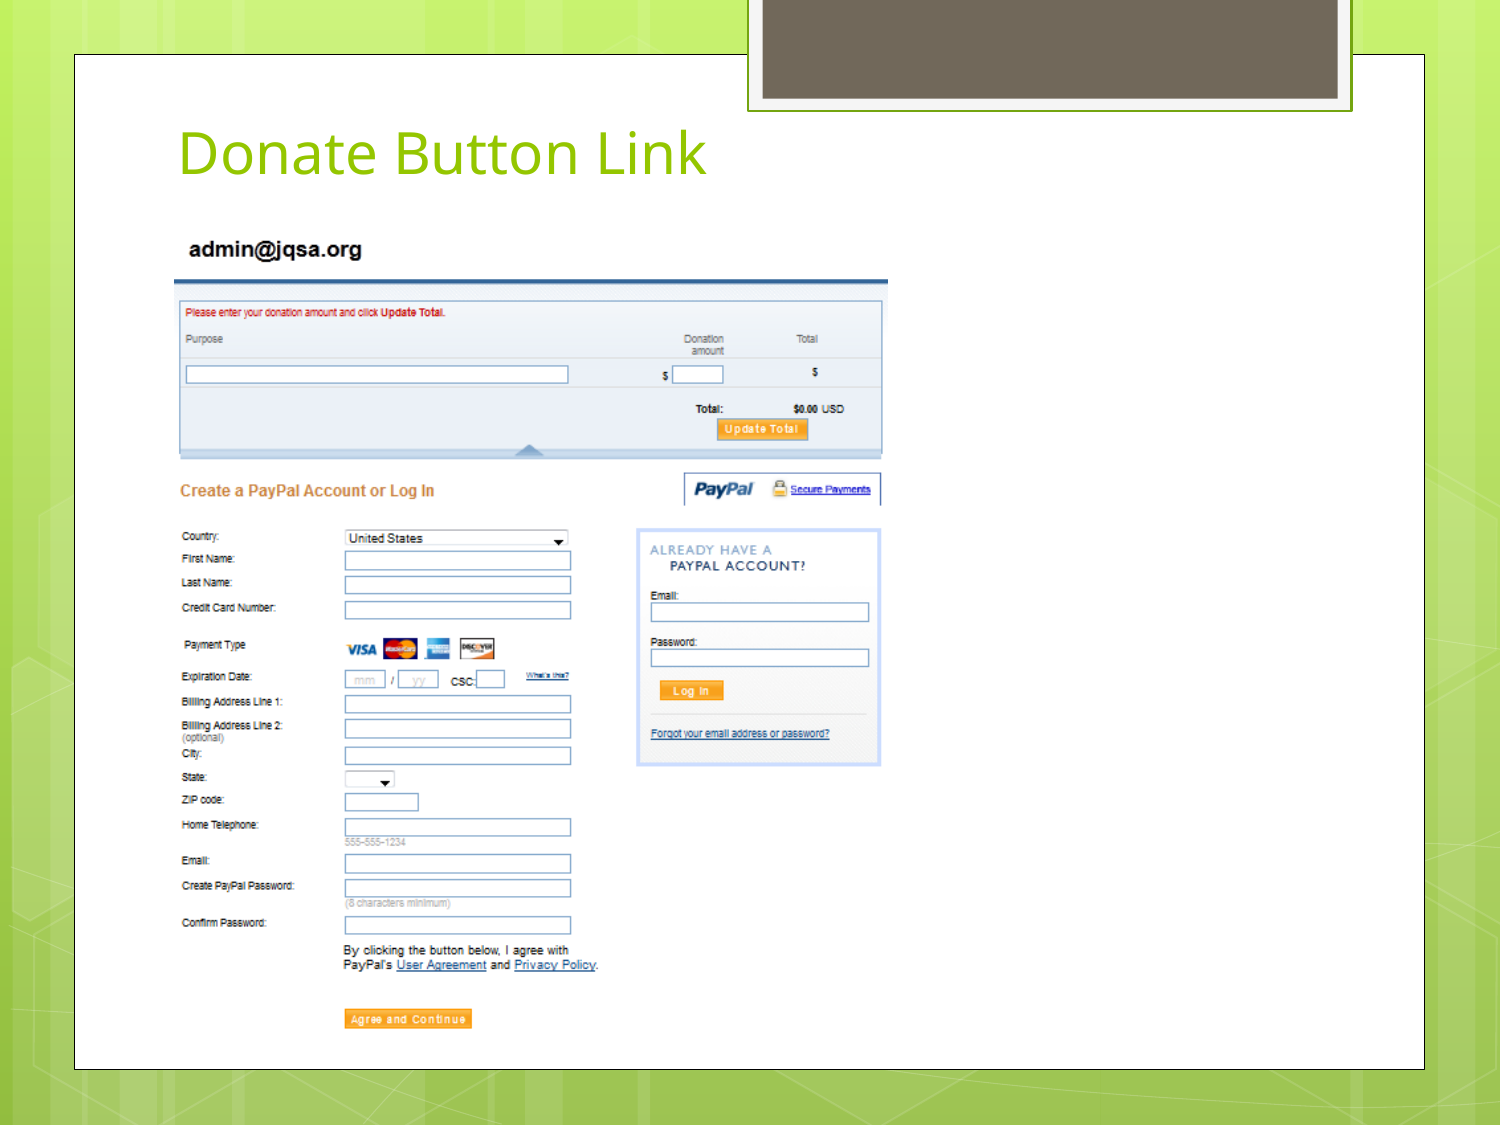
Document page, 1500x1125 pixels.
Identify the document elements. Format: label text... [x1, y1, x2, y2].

title Donate Button Link [162, 62, 992, 194]
picture [174, 237, 888, 1038]
